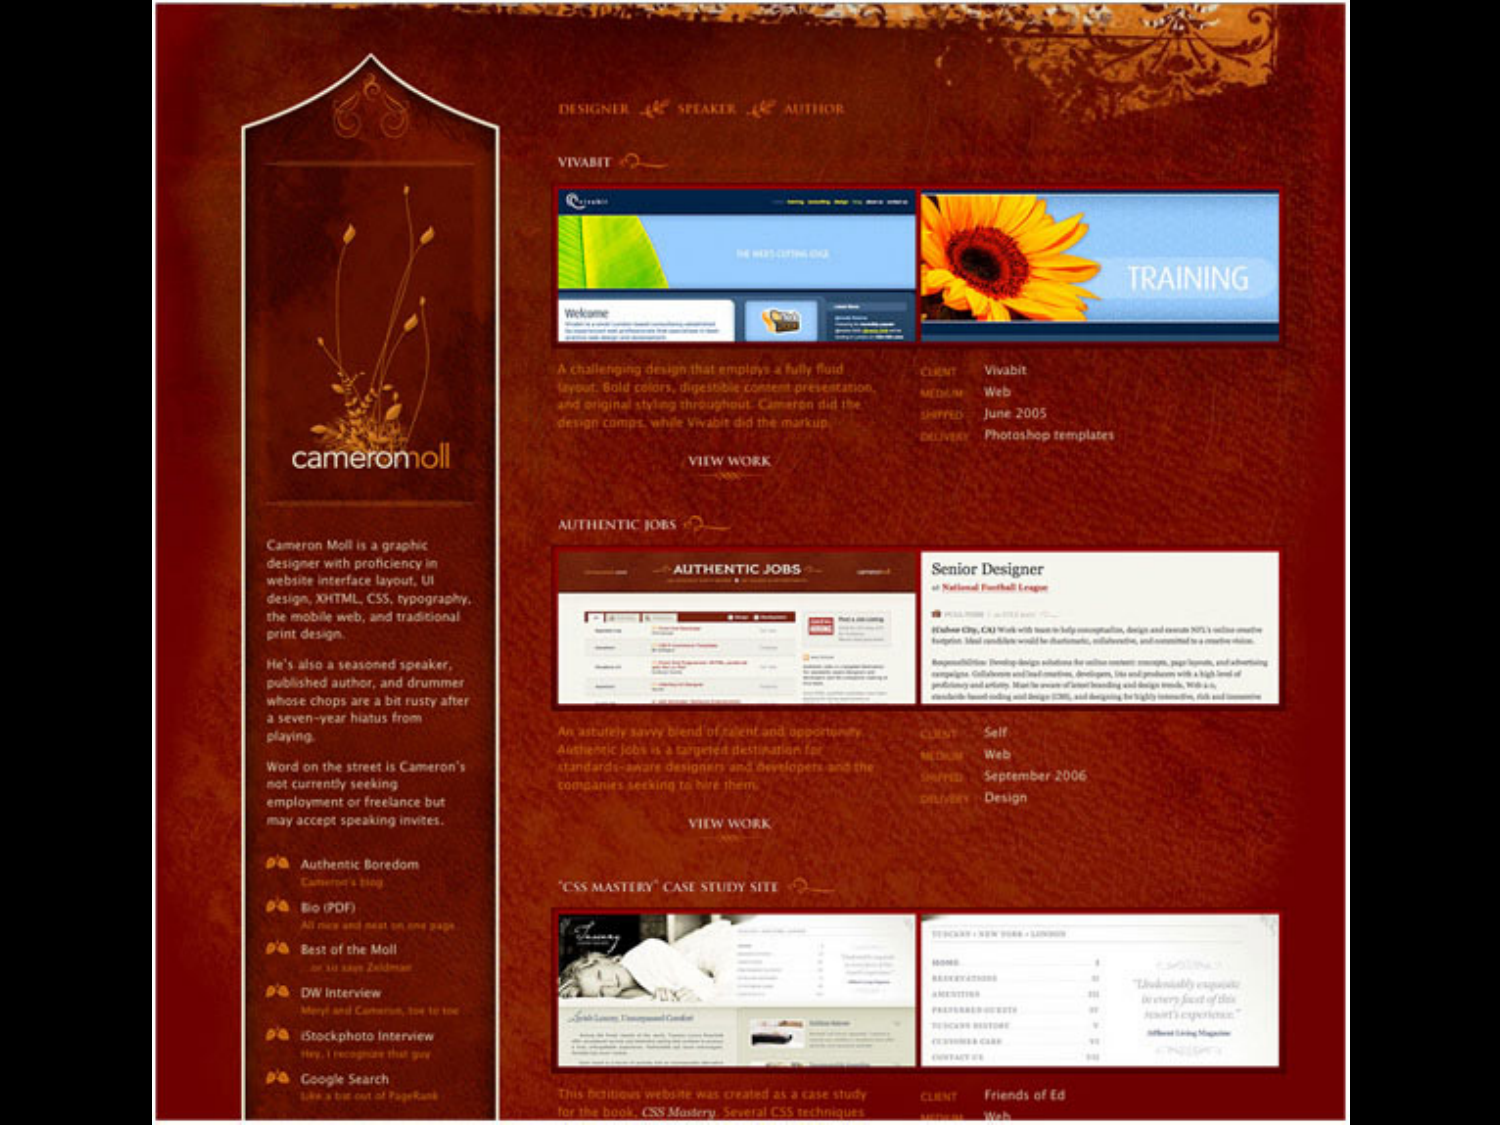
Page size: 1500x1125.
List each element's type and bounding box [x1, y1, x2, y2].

picture [152, 0, 1351, 1125]
